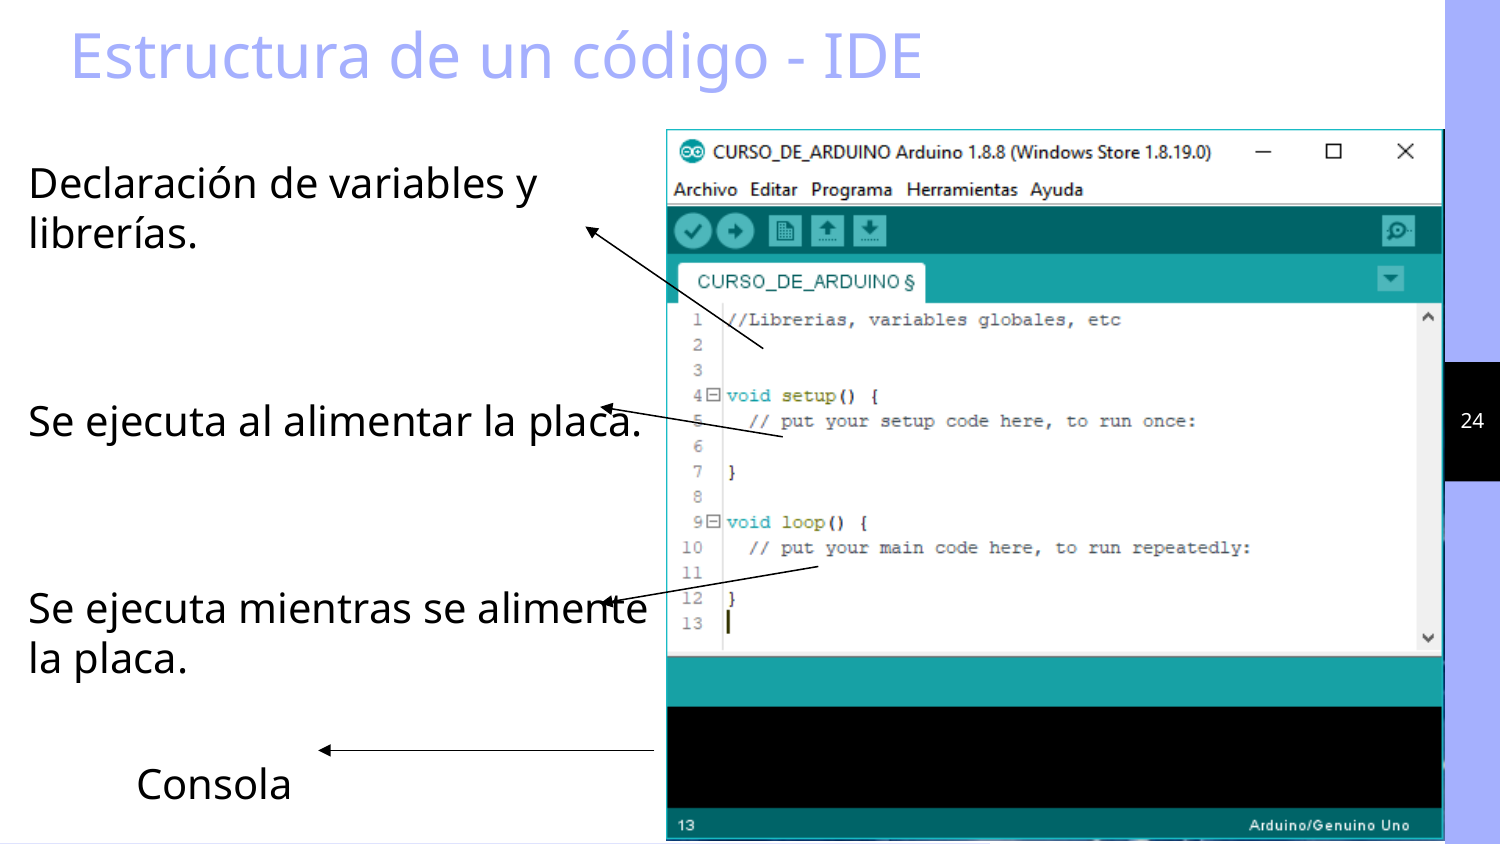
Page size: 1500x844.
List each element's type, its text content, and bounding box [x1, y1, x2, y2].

slide_number 24 [1451, 362, 1500, 482]
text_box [599, 566, 819, 604]
text_box Declaración de variables y librerías. Se ejecuta al alimentar la placa. Se ejecuta mientras se alimente la placa. Consola [1, 142, 661, 715]
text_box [585, 226, 764, 349]
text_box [599, 406, 783, 438]
picture [666, 0, 1446, 844]
title Estructura de un código - IDE [55, 0, 988, 106]
